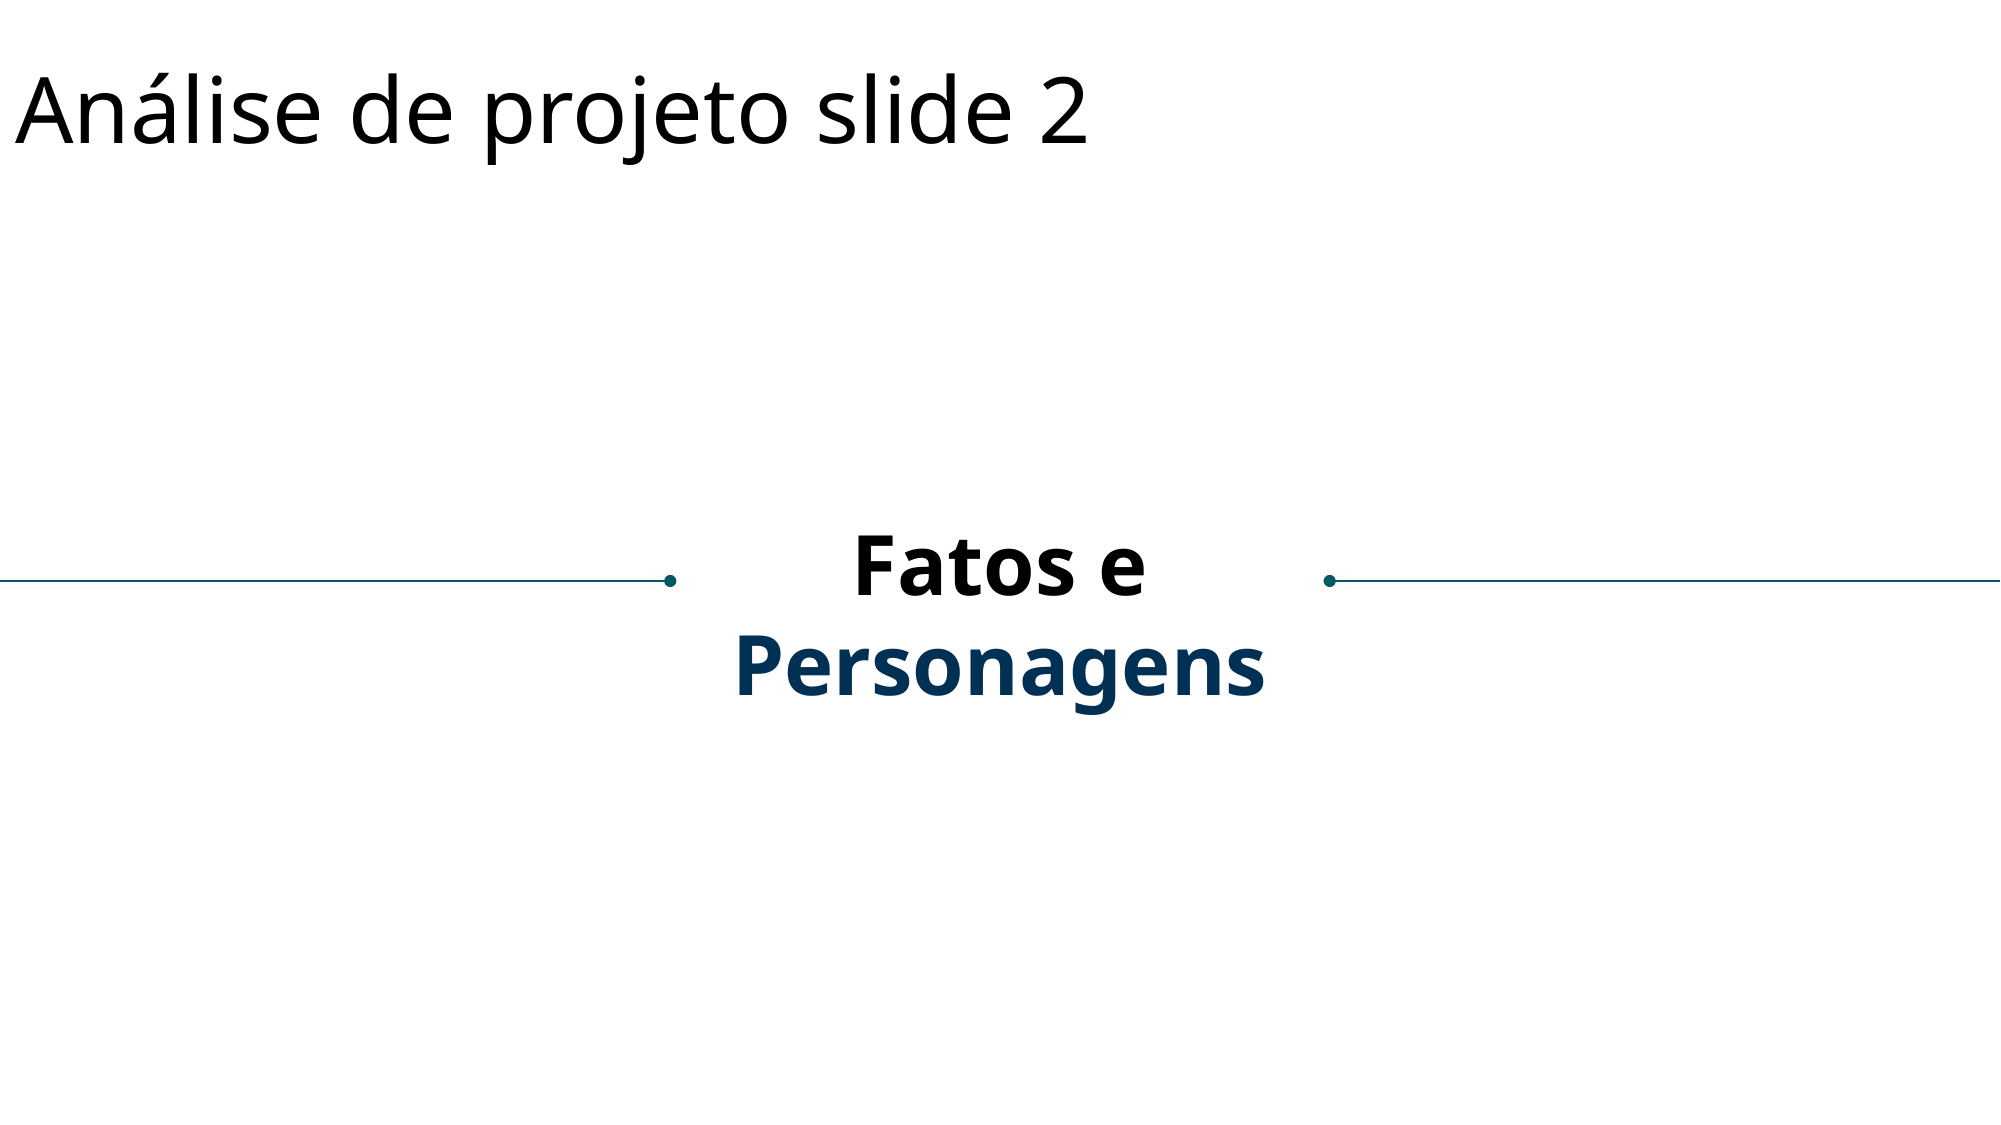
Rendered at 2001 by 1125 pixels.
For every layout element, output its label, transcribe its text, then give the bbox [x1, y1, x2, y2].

title Análise de projeto slide 2 [0, 59, 1725, 278]
text_box Fatos e Personagens [269, 505, 1731, 720]
